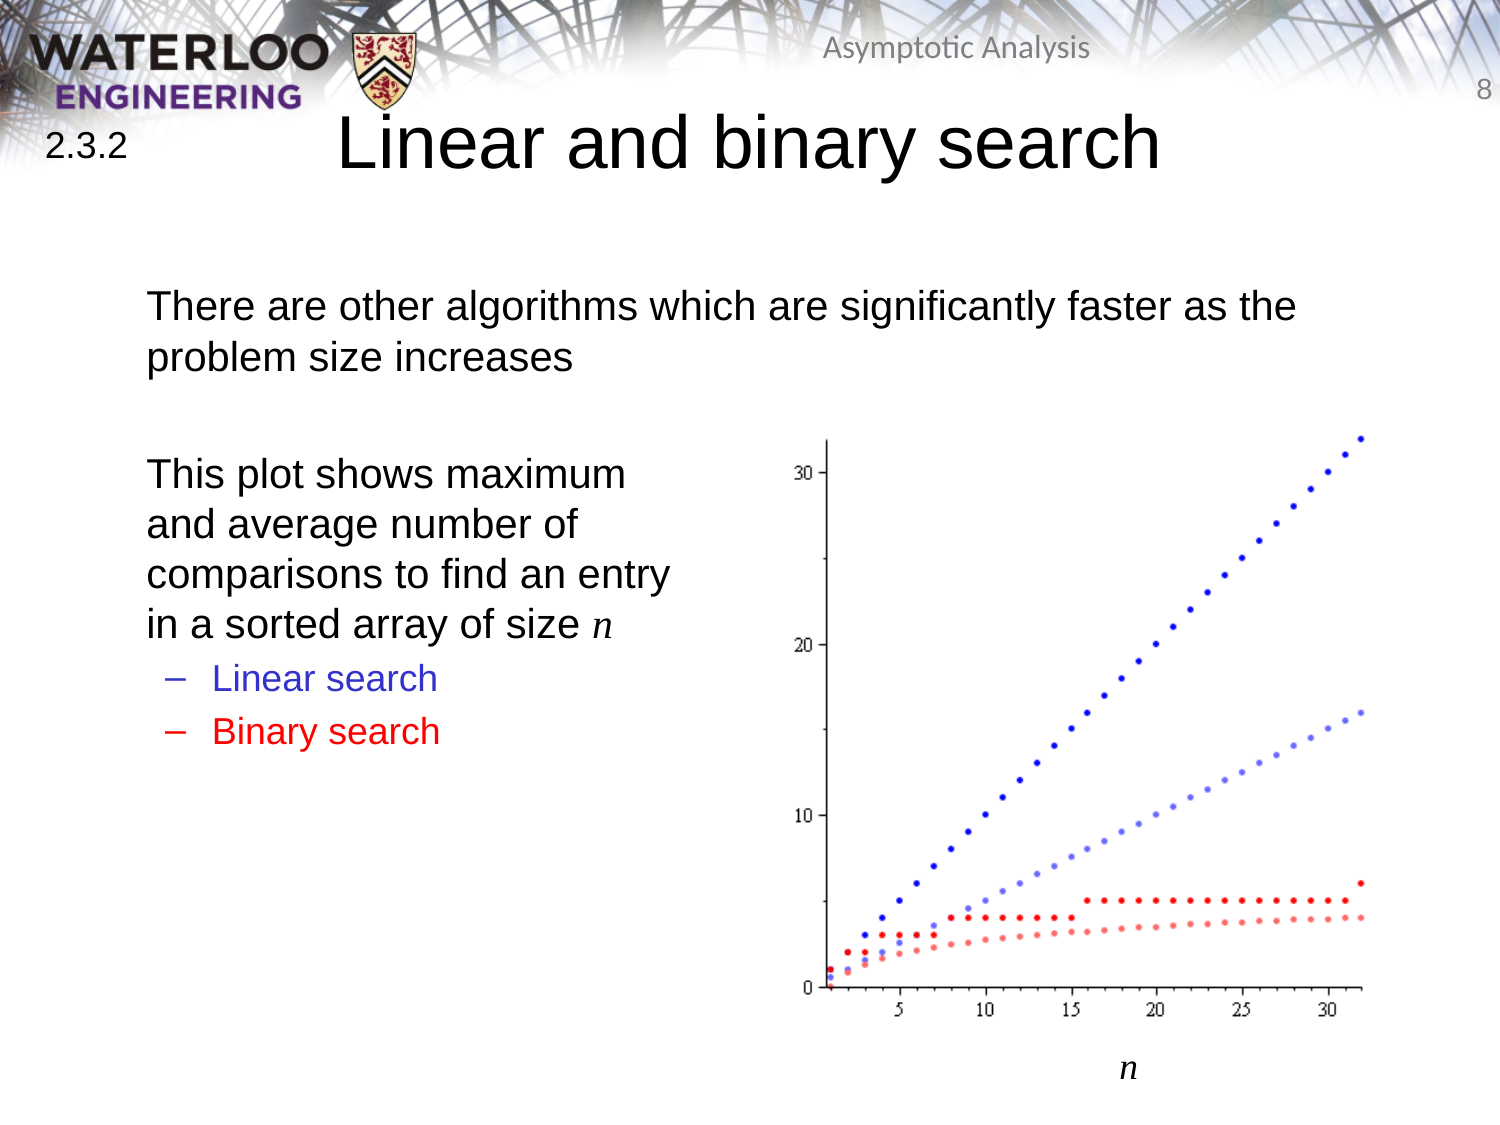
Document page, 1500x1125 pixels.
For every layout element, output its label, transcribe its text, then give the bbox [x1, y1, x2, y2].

text_box n [1104, 1045, 1154, 1095]
text_box 2.3.2 [30, 113, 144, 174]
title Linear and binary search [74, 44, 1426, 233]
list There are other algorithms which are significantly faster as the problem size increases This plot shows maximum and average number of comparisons to find an entry in a sorted array of size n Linear search Binary search [74, 262, 1426, 1006]
picture [0, 0, 1500, 1125]
